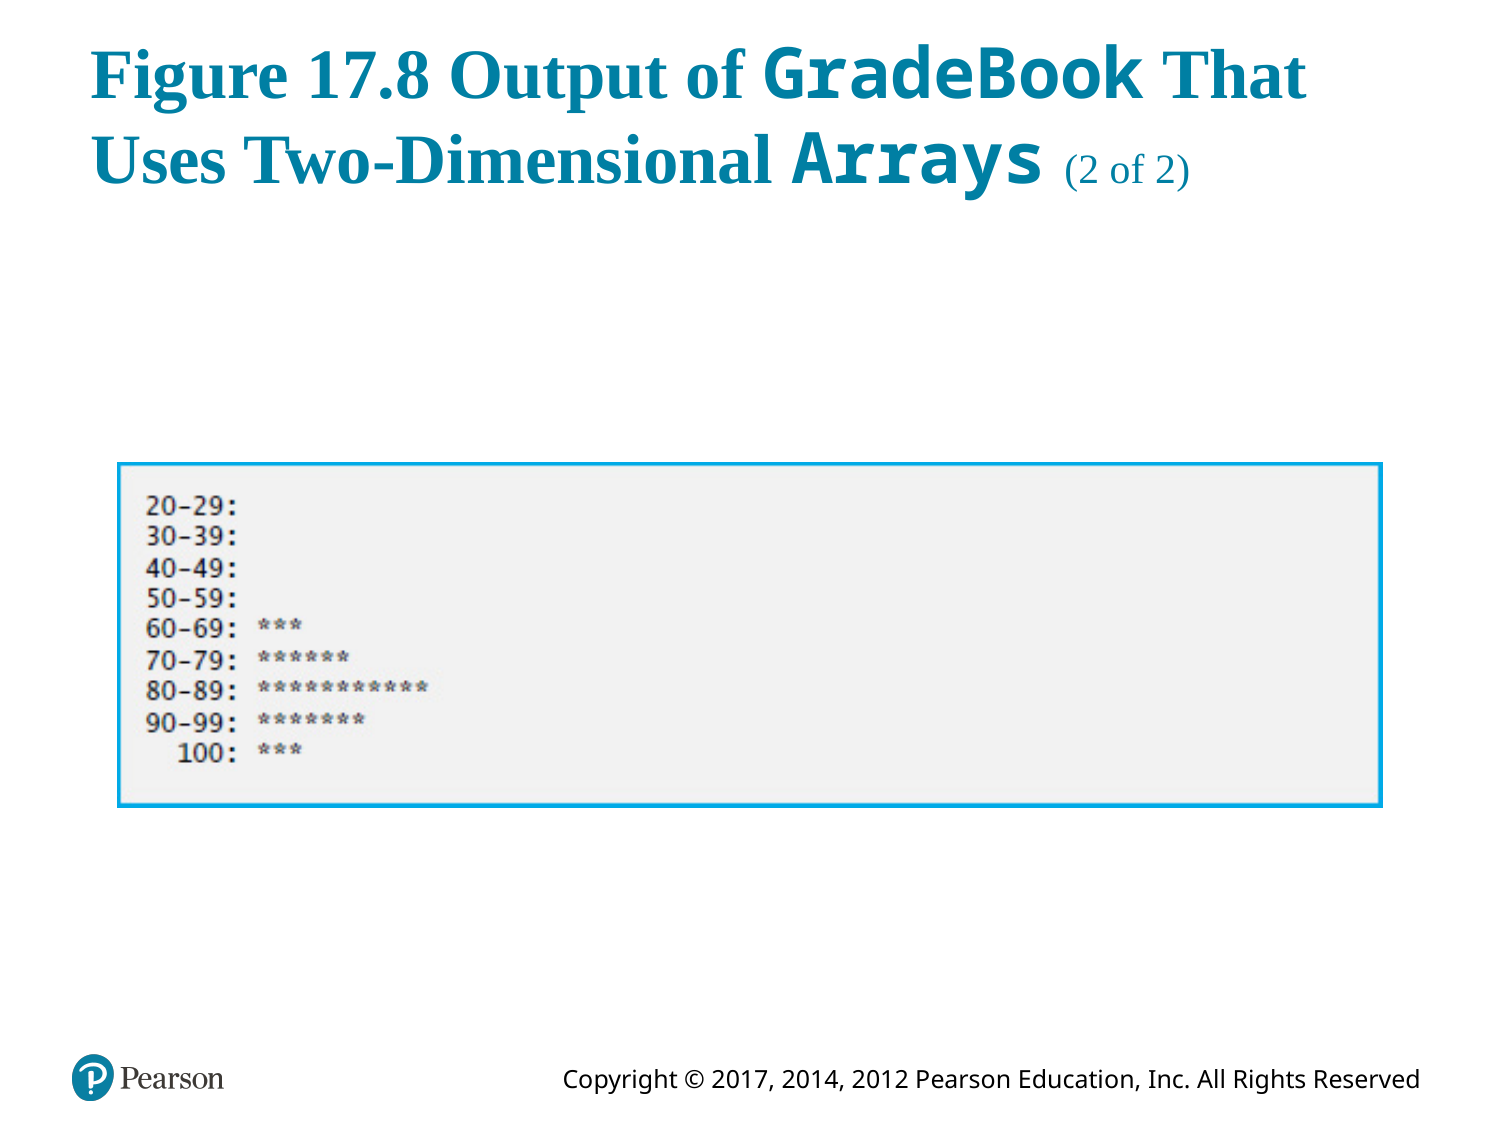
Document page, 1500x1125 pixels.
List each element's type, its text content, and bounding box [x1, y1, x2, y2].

picture [72, 1087, 83, 1101]
picture [80, 1063, 106, 1088]
picture [72, 1054, 88, 1070]
title Figure 17.8 Output of GradeBook That Uses Two-Dimensional Arrays (2 of 2) [75, 37, 1425, 213]
picture [98, 1054, 224, 1101]
picture [121, 466, 1378, 803]
